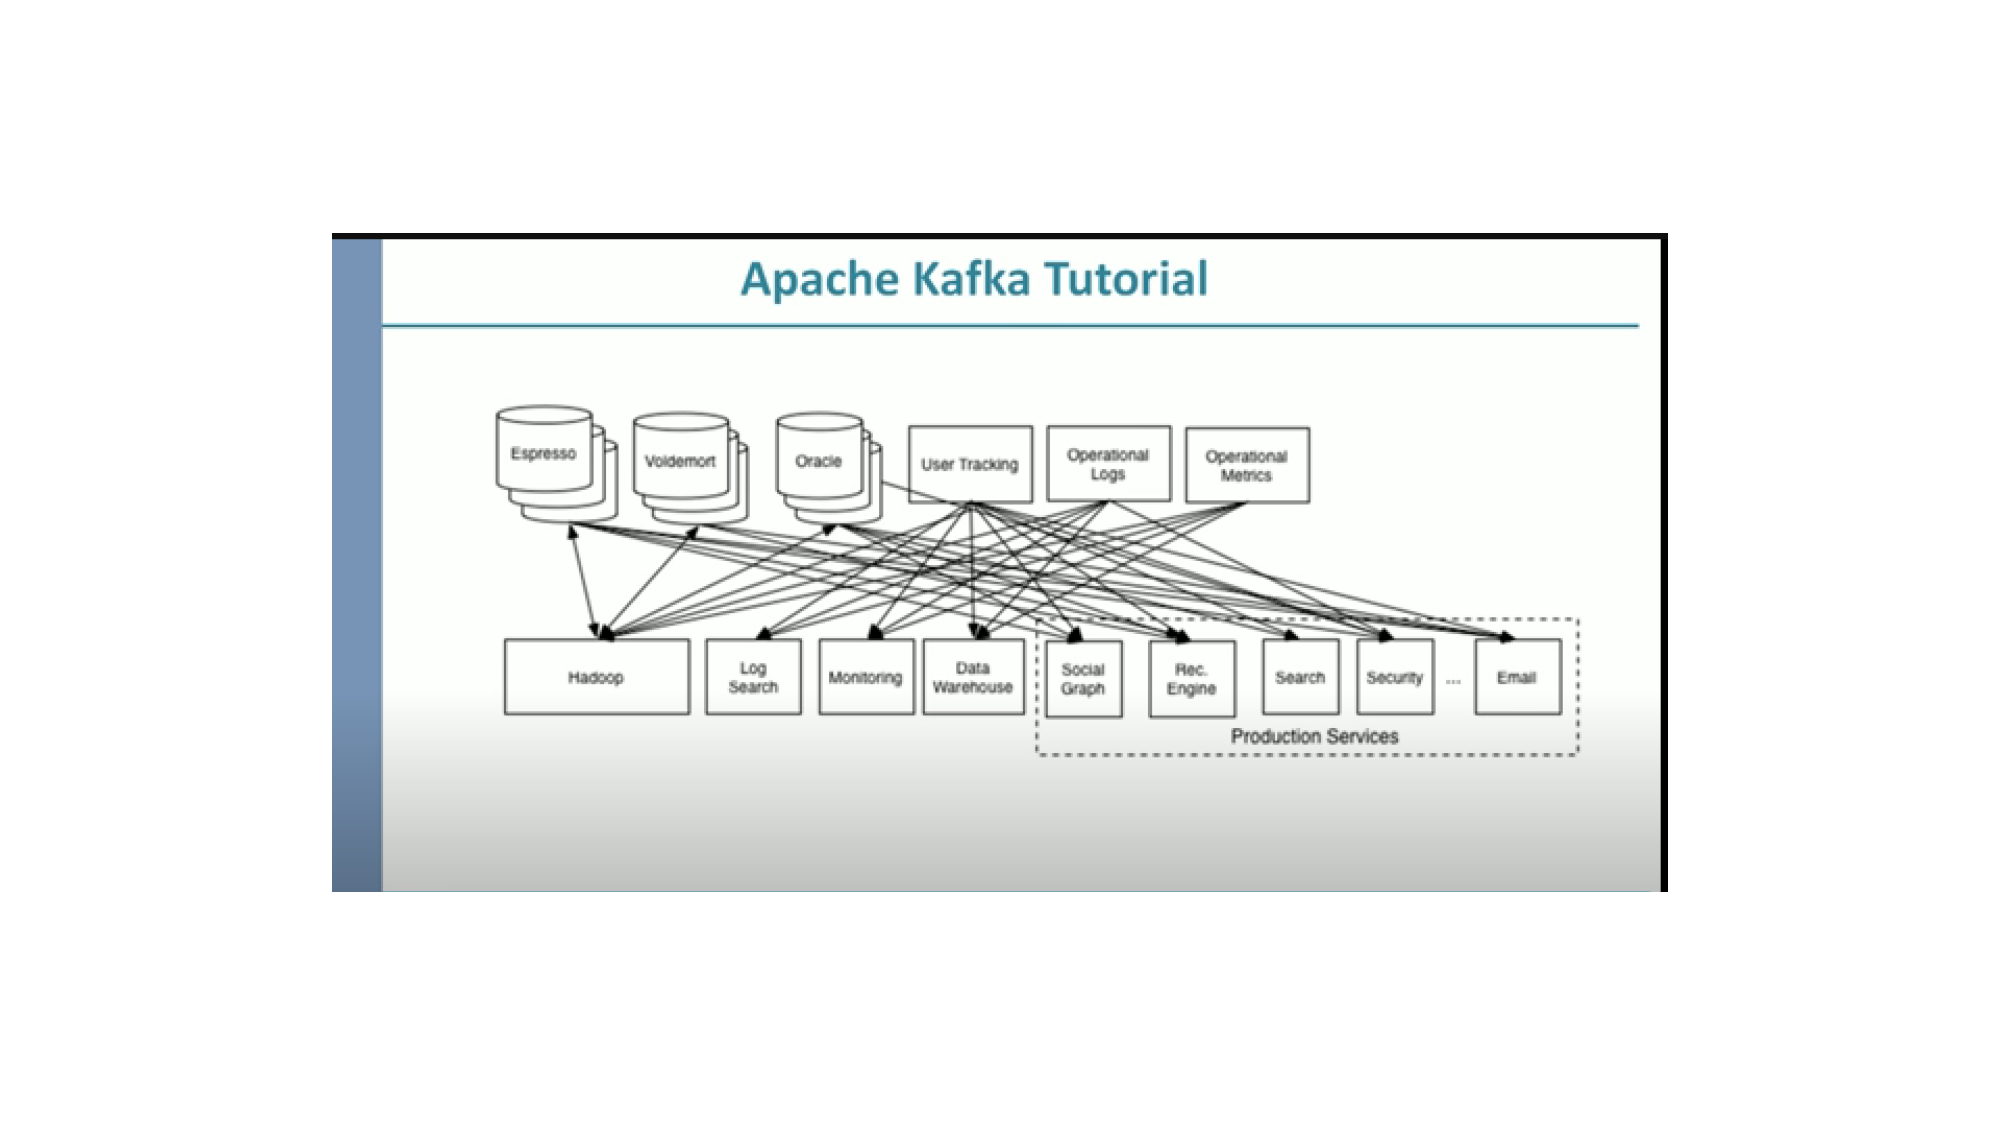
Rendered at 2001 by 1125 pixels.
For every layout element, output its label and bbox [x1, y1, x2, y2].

picture [332, 233, 1668, 892]
